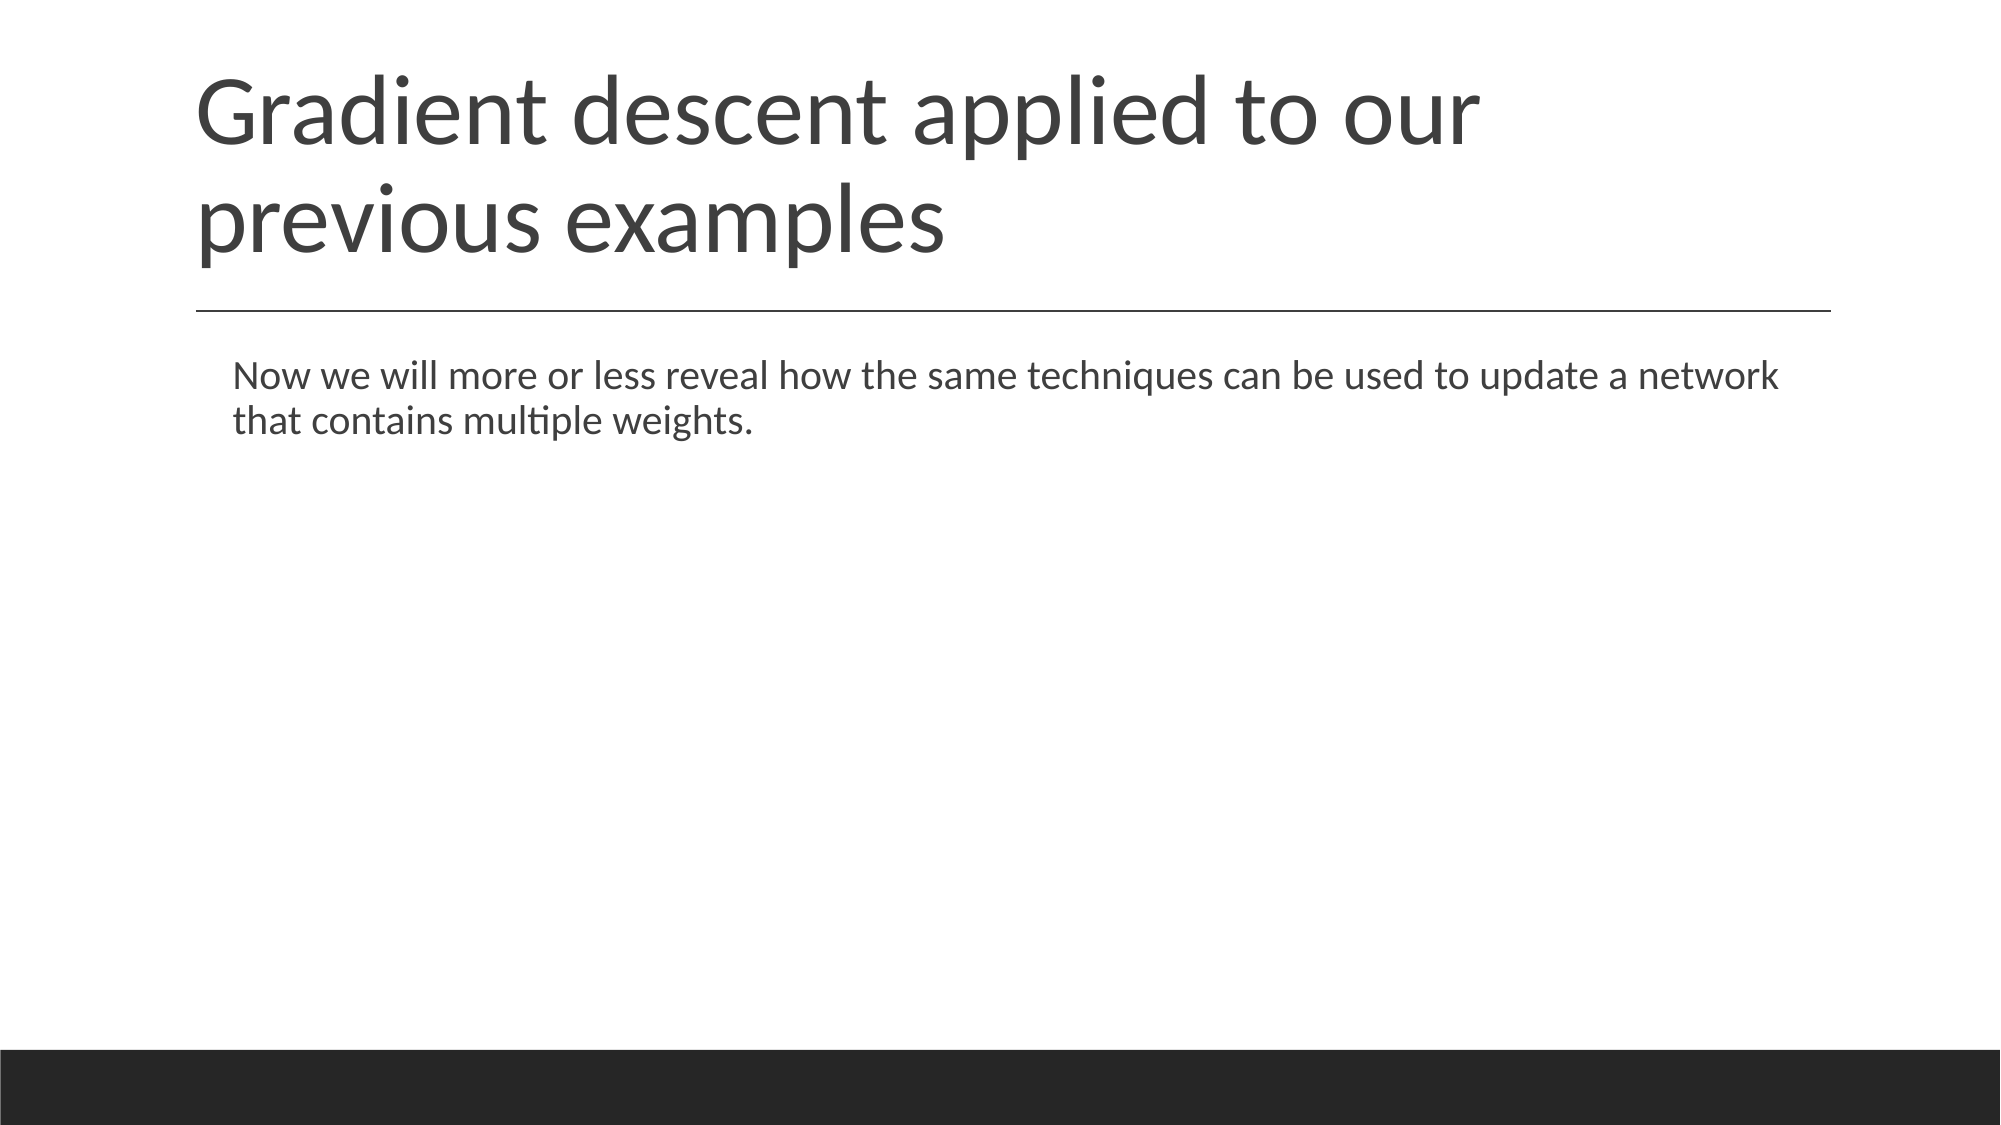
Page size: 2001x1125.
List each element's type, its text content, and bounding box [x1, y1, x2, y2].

list Now we will more or less reveal how the same techniques can be used to update a network that contains multiple weights. [180, 345, 1830, 963]
title Gradient descent applied to our previous examples [180, 47, 1830, 285]
